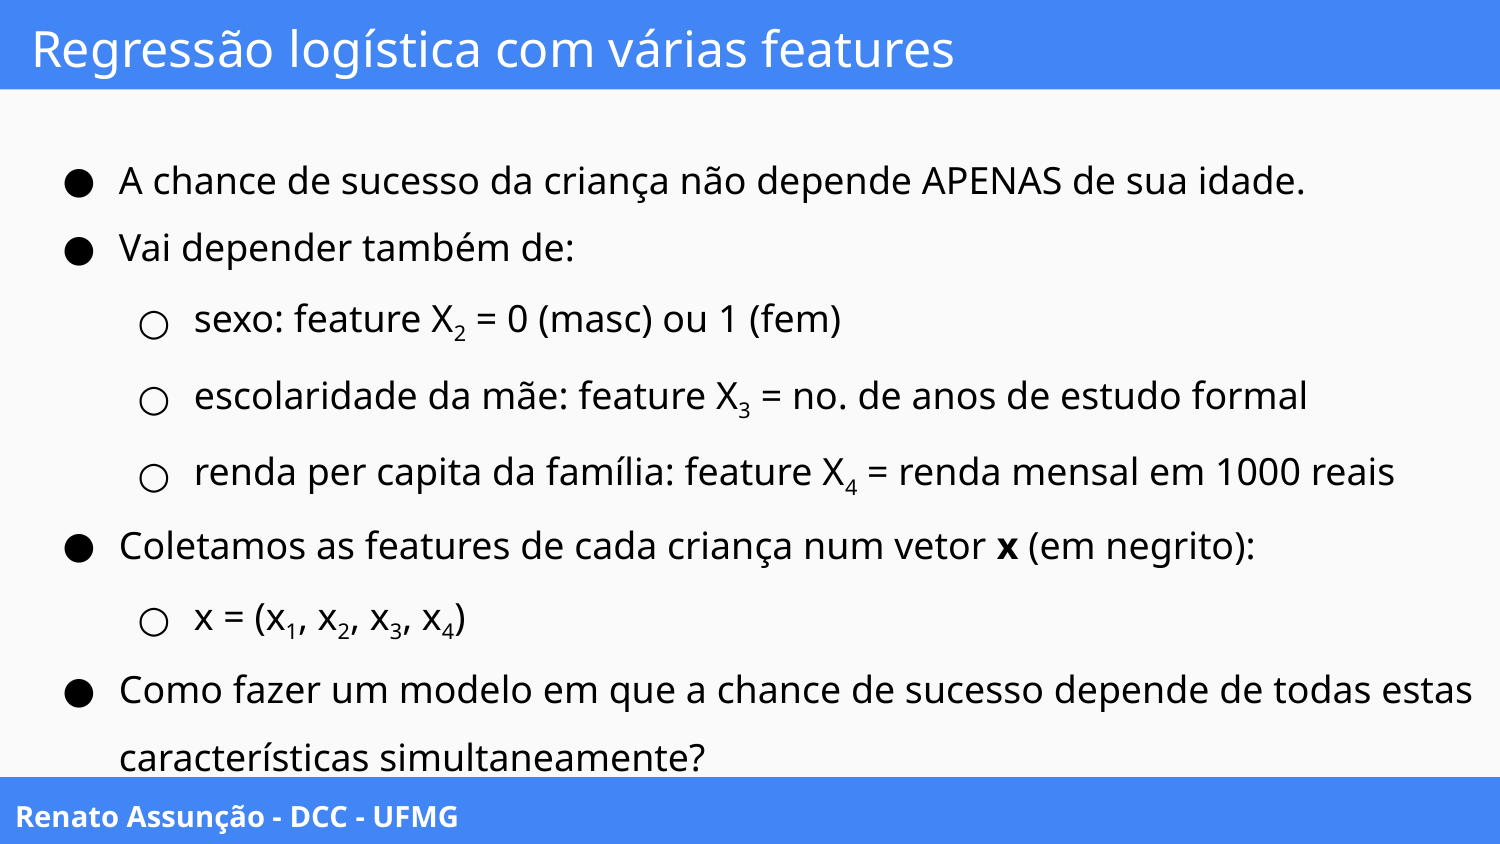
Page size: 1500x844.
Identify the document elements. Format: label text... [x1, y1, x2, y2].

title Regressão logística com várias features [16, 2, 1464, 94]
list A chance de sucesso da criança não depende APENAS de sua idade. Vai depender também de: sexo: feature X2 = 0 (masc) ou 1 (fem) escolaridade da mãe: feature X3 = no. de anos de estudo formal renda per capita da família: feature X4 = renda mensal em 1000 reais Coletamos as features de cada criança num vetor x (em negrito): x = (x1, x2, x3, x4) Como fazer um modelo em que a chance de sucesso depende de todas estas características simultaneamente? [0, 89, 1499, 771]
